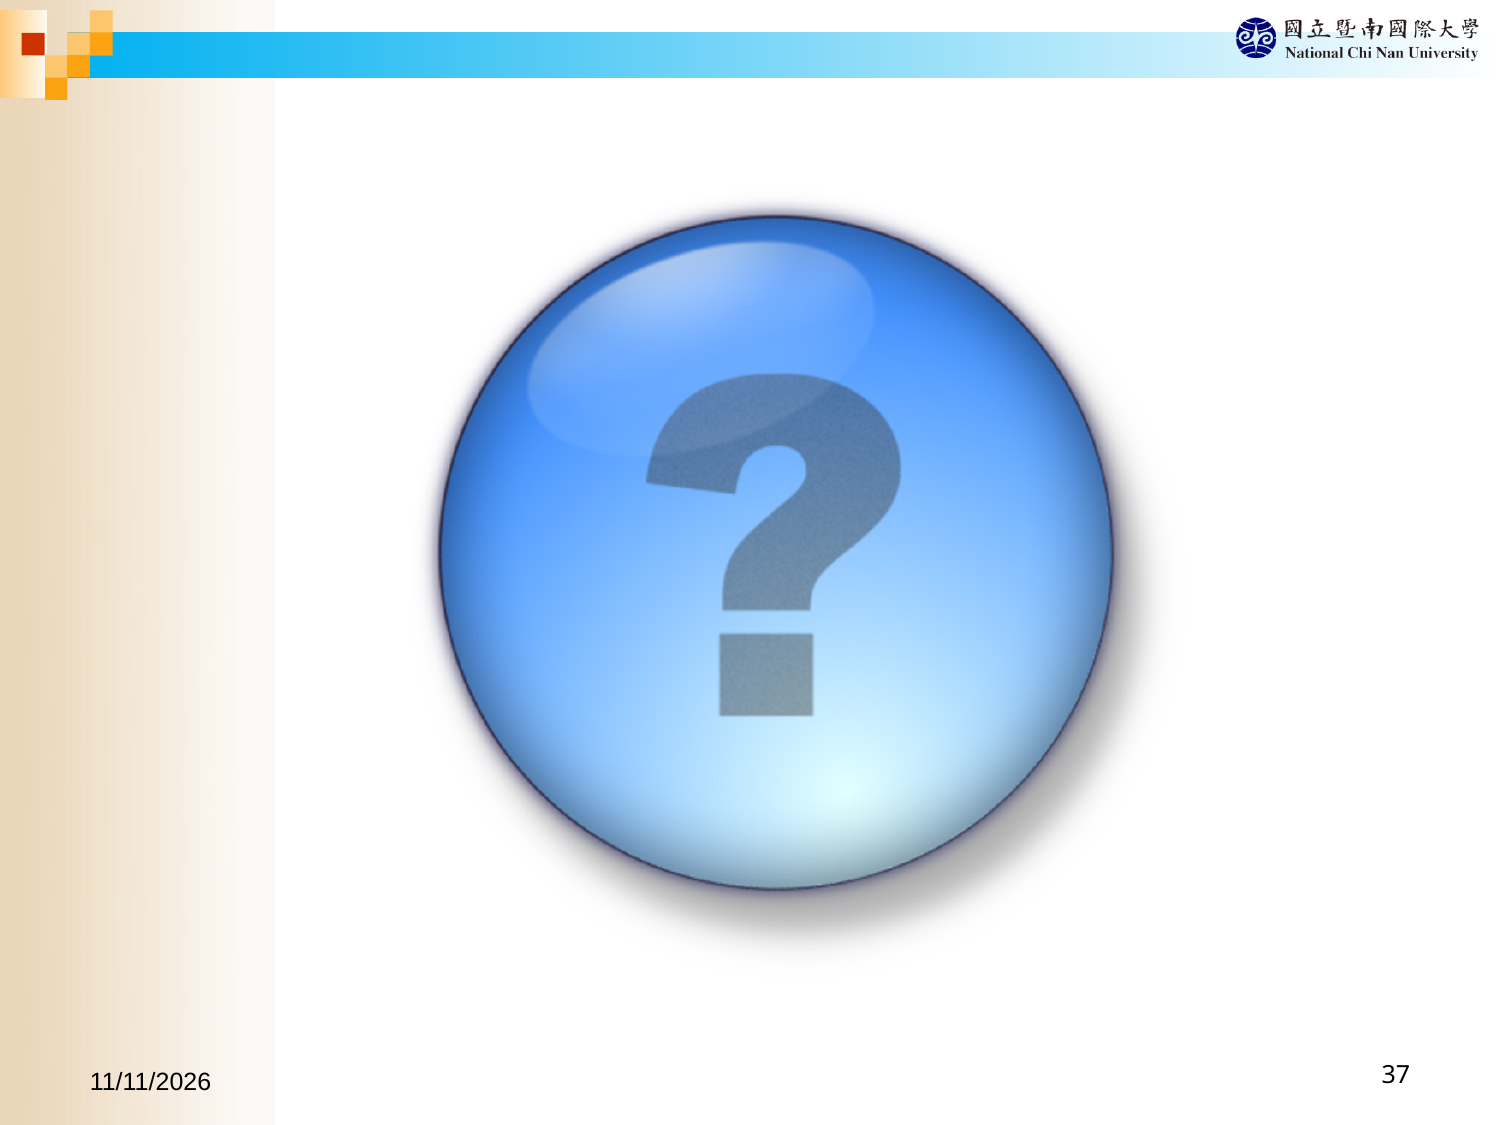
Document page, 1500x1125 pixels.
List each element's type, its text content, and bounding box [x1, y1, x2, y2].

text_box 37 [1074, 1024, 1425, 1100]
text_box 2017/10/2 [75, 1024, 425, 1103]
picture [348, 125, 1204, 982]
picture [1234, 10, 1485, 67]
